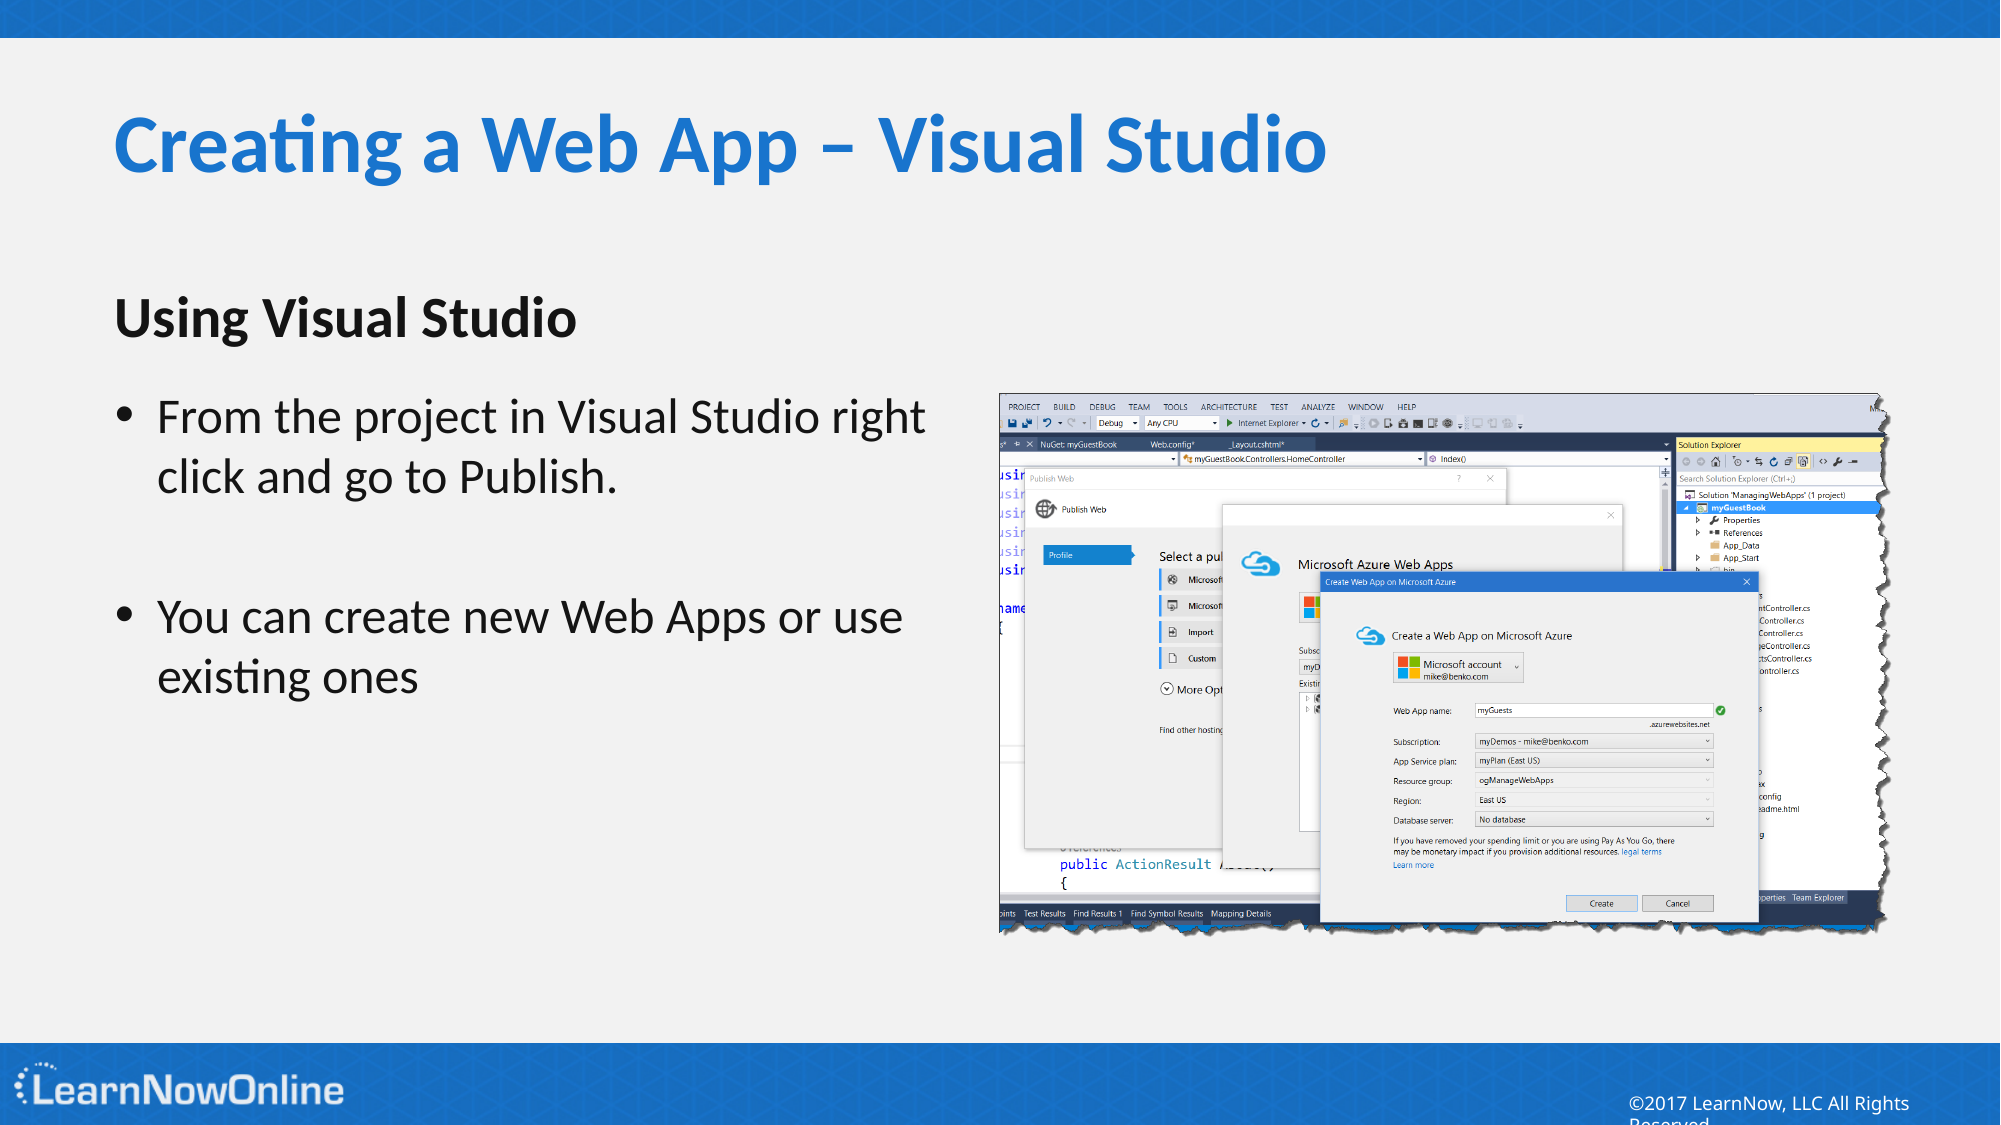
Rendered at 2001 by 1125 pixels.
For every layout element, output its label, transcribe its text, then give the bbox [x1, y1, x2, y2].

title Creating a Web App – Visual Studio [99, 45, 1900, 233]
list From the project in Visual Studio right click and go to Publish. You can create new Web Apps or use existing ones [99, 376, 1000, 963]
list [999, 393, 1901, 946]
list Using Visual Studio [99, 251, 1000, 357]
picture [0, 1043, 2000, 1125]
picture [0, 0, 2000, 38]
